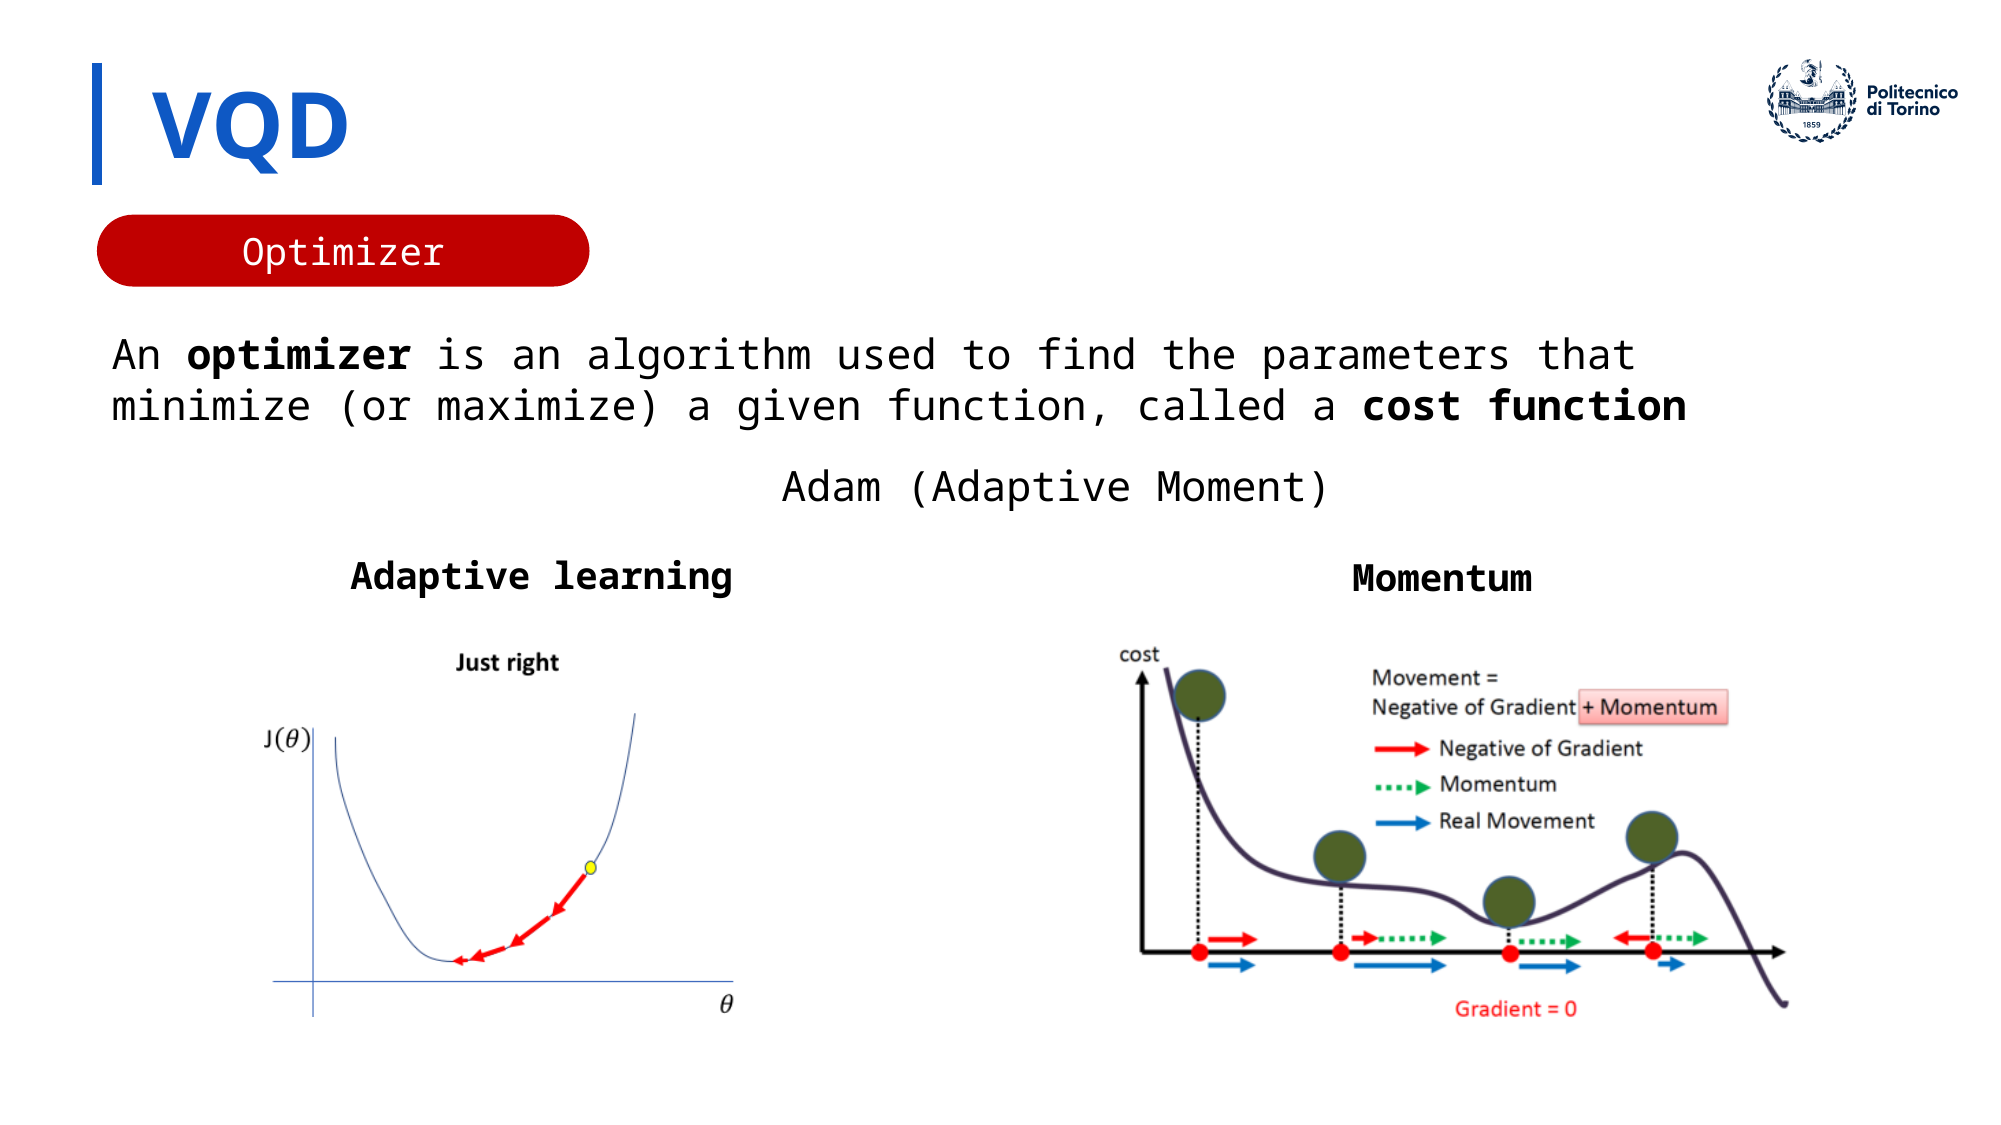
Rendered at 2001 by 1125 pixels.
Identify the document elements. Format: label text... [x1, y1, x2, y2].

picture [1767, 58, 1958, 143]
text_box Adam (Adaptive Moment) [617, 452, 1496, 518]
title VQD [137, 20, 1863, 238]
picture [1111, 641, 1796, 1021]
text_box An optimizer is an algorithm used to find the parameters that minimize (or maximize) a given function, called a cost function [96, 320, 1841, 436]
text_box Adaptive learning [335, 544, 772, 605]
text_box Optimizer [95, 213, 592, 289]
text_box Momentum [1337, 546, 1570, 607]
picture [258, 641, 740, 1017]
